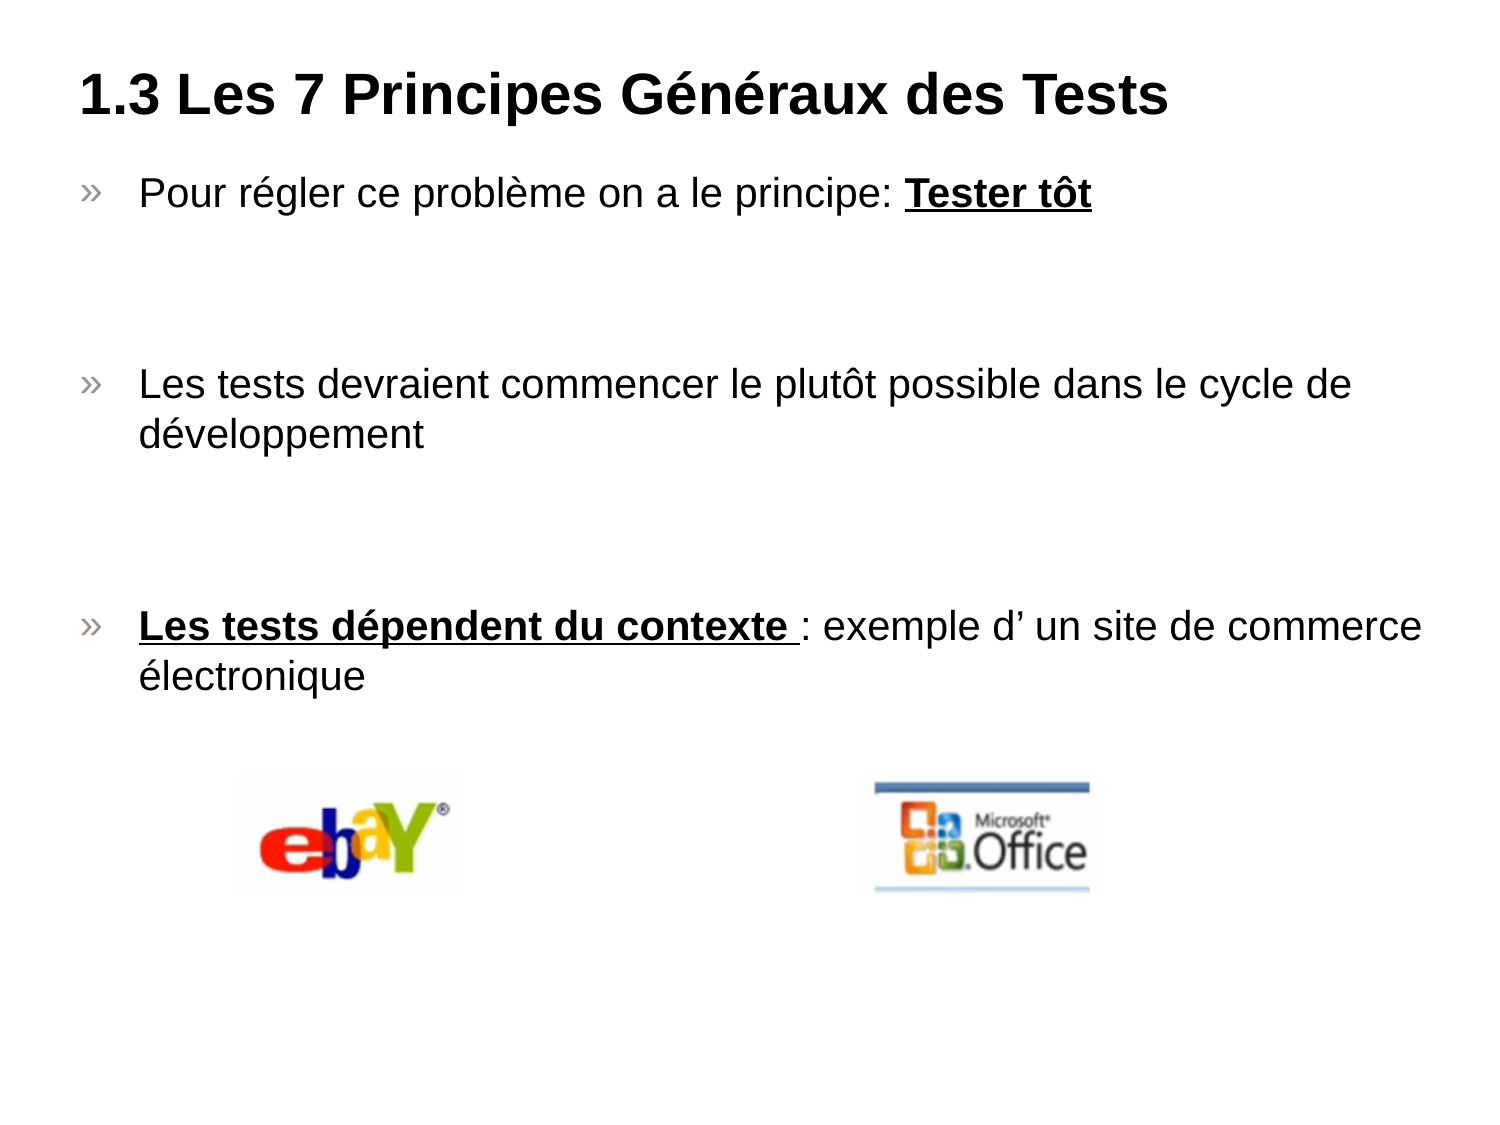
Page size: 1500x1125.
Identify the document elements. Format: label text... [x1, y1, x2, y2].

picture [862, 774, 1102, 898]
list Pour régler ce problème on a le principe: Tester tôt Les tests devraient commencer le plutôt possible dans le cycle de développement Les tests dépendent du contexte : exemple d’ un site de commerce électronique [79, 165, 1456, 1022]
picture [237, 774, 463, 893]
title 1.3 Les 7 Principes Généraux des Tests [79, 55, 1456, 146]
